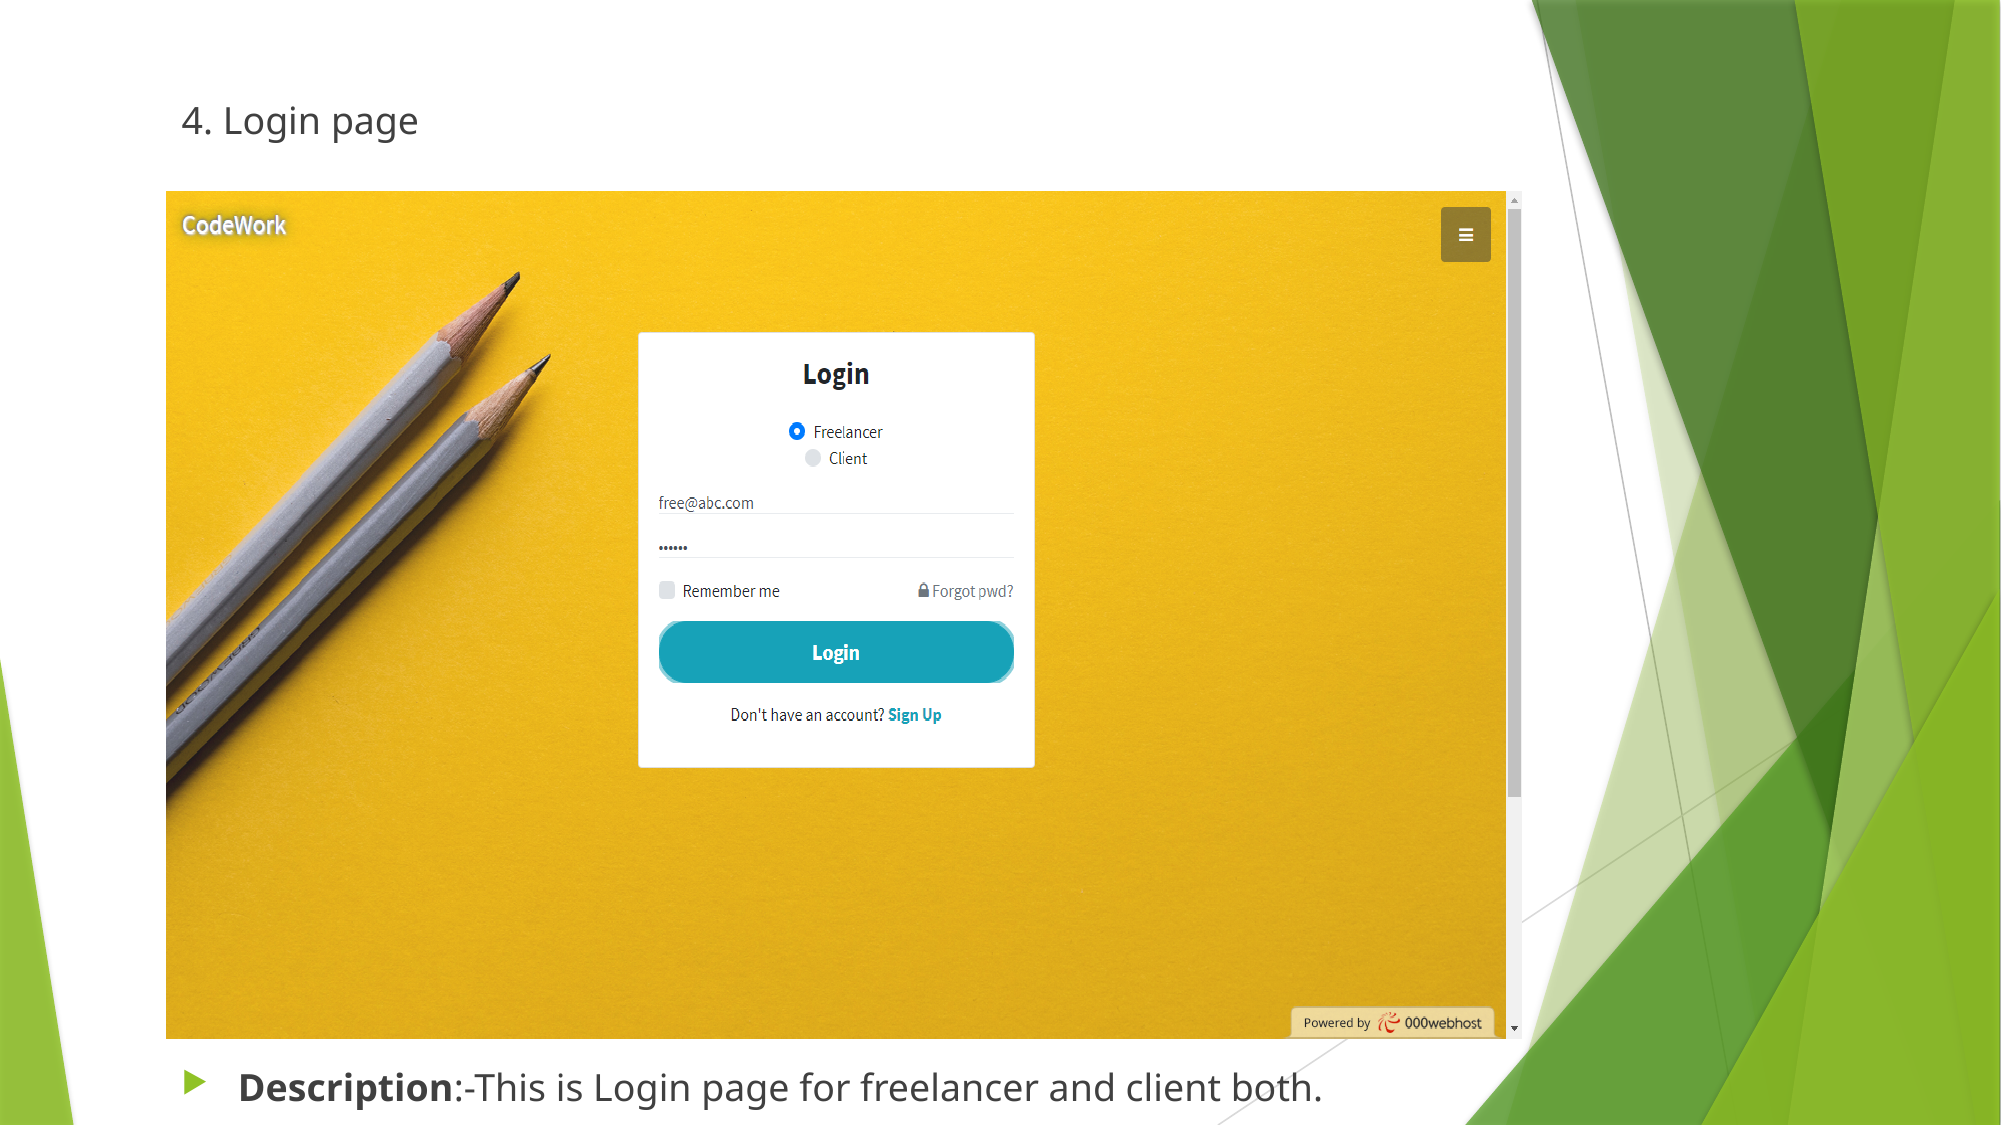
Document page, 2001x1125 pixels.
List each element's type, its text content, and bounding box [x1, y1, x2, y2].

text_box Description:-This is Login page for freelancer and client both. [166, 1056, 1522, 1125]
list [166, 191, 1522, 1040]
text_box 4. Login page [166, 89, 1264, 155]
